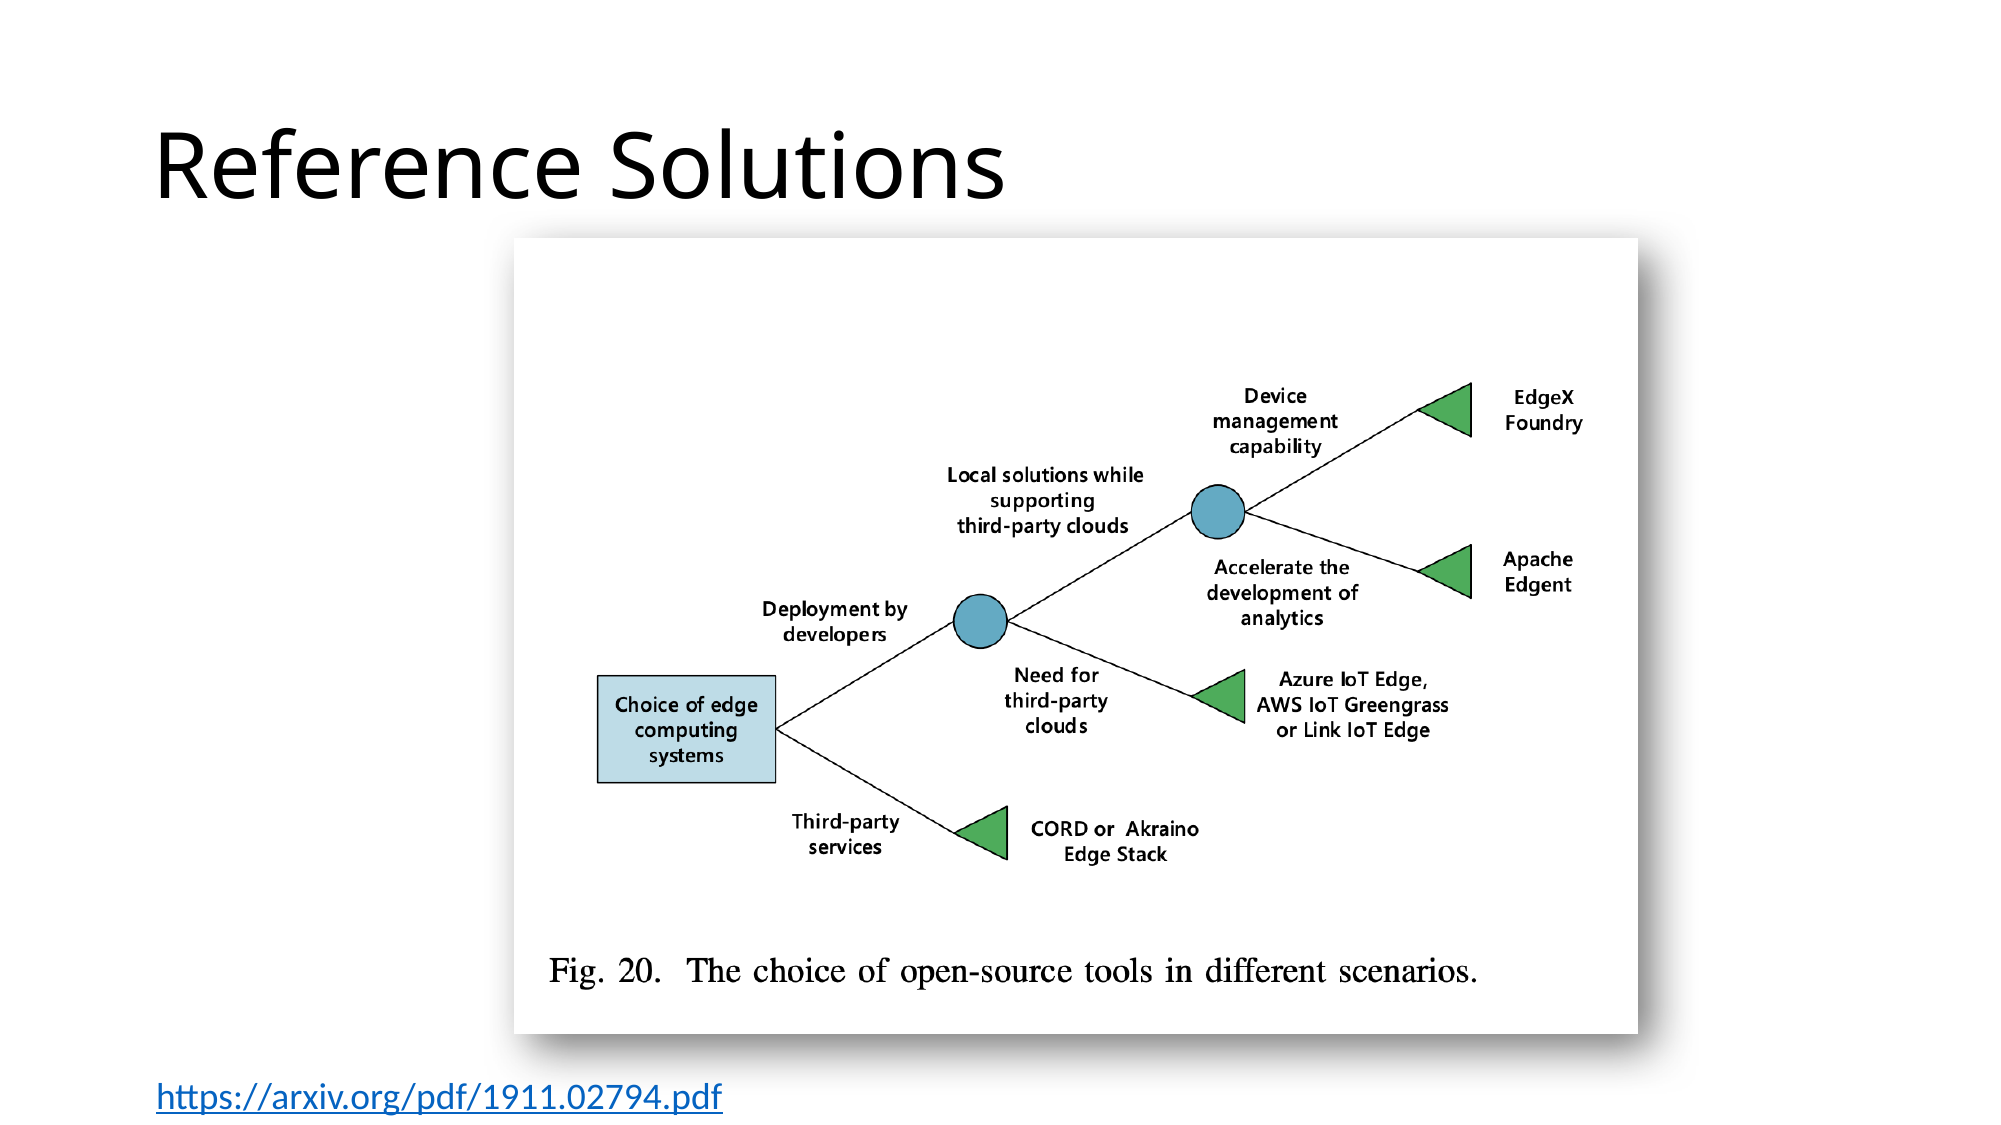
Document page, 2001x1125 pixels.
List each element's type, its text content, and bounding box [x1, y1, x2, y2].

title Reference Solutions [137, 59, 1863, 278]
picture [513, 238, 1638, 1034]
text_box https://arxiv.org/pdf/1911.02794.pdf [141, 1064, 738, 1125]
